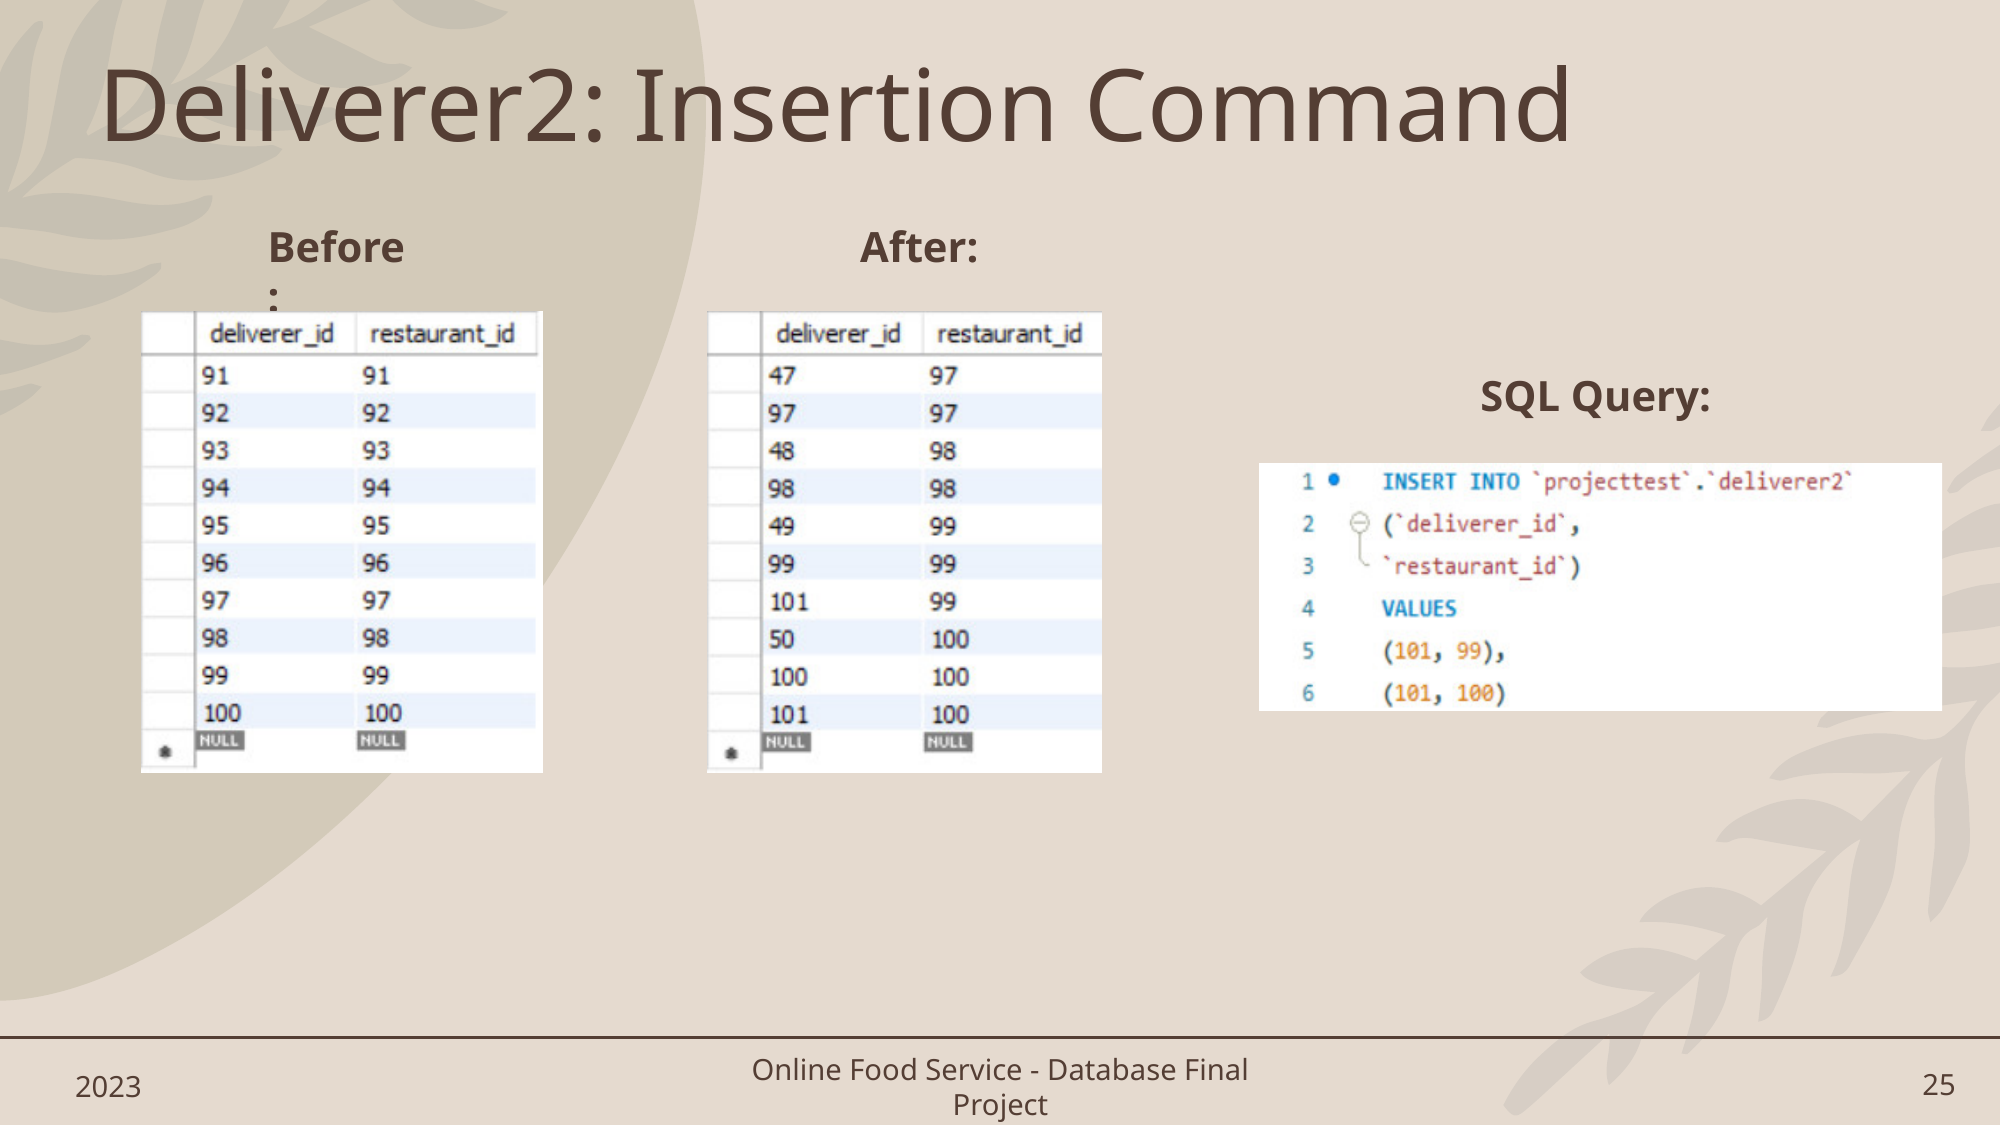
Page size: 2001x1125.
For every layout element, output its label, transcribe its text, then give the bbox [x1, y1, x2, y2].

text_box Before: [252, 213, 431, 295]
footer Online Food Service - Database Final Project [718, 1060, 1283, 1112]
picture [1259, 463, 1943, 711]
slide_number 2023 [60, 1060, 222, 1112]
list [706, 311, 1102, 773]
picture [140, 311, 543, 773]
title Deliverer2: Insertion Command [83, 54, 1809, 166]
slide_number 25 [1808, 1060, 1971, 1112]
text_box After: [845, 213, 1048, 295]
text_box SQL Query: [1465, 362, 1838, 427]
